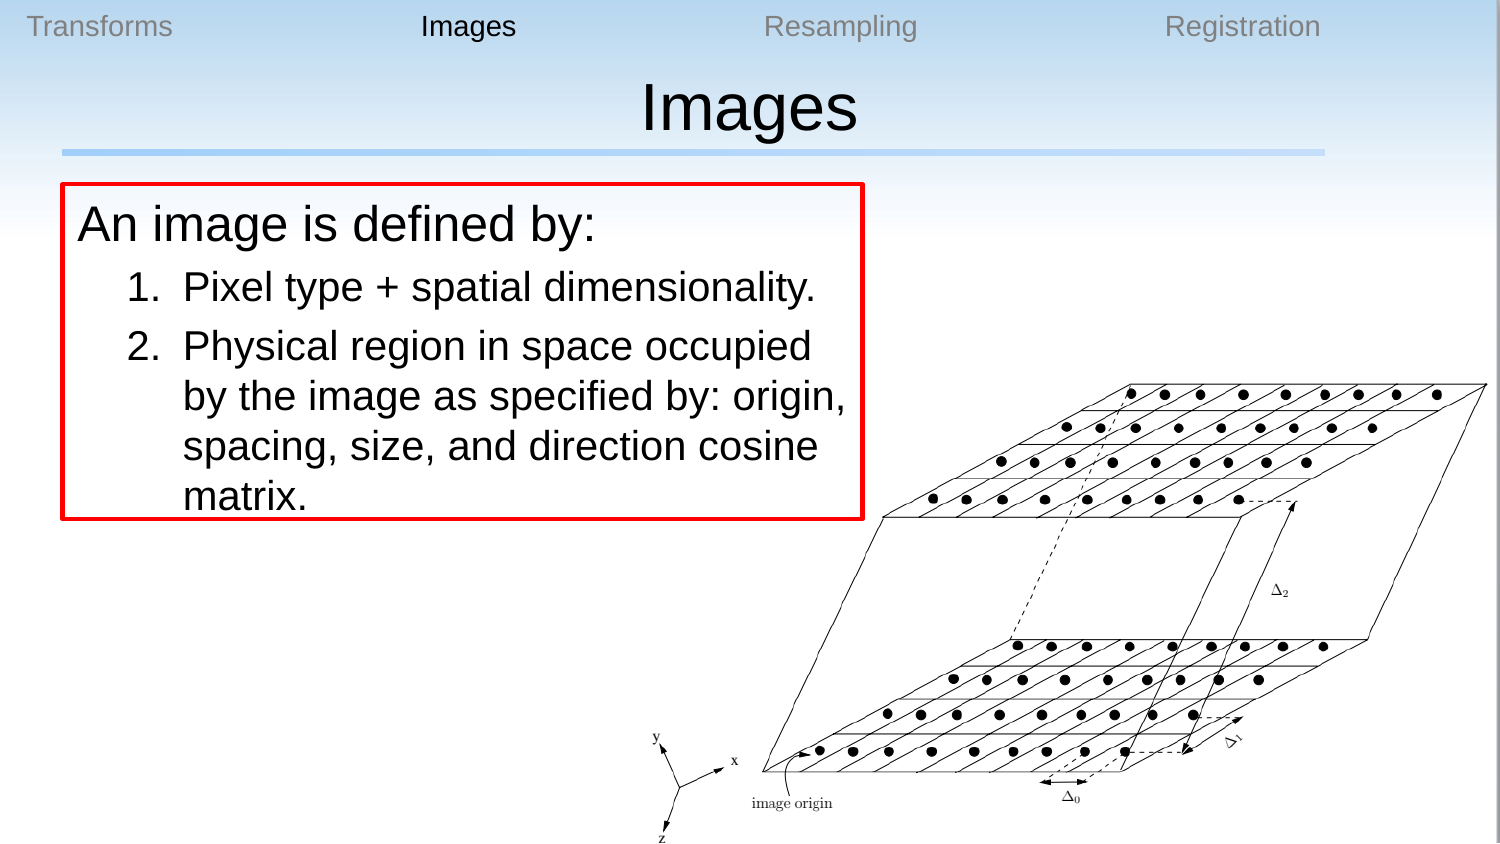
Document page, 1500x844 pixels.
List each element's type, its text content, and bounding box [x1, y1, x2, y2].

list An image is defined by: Pixel type + spatial dimensionality. Physical region in space occupied by the image as specified by: origin, spacing, size, and direction cosine matrix. [62, 184, 863, 520]
picture [0, 0, 1500, 844]
title Images [75, 50, 1425, 175]
text_box Transforms Images Resampling Registration [11, 0, 1500, 50]
